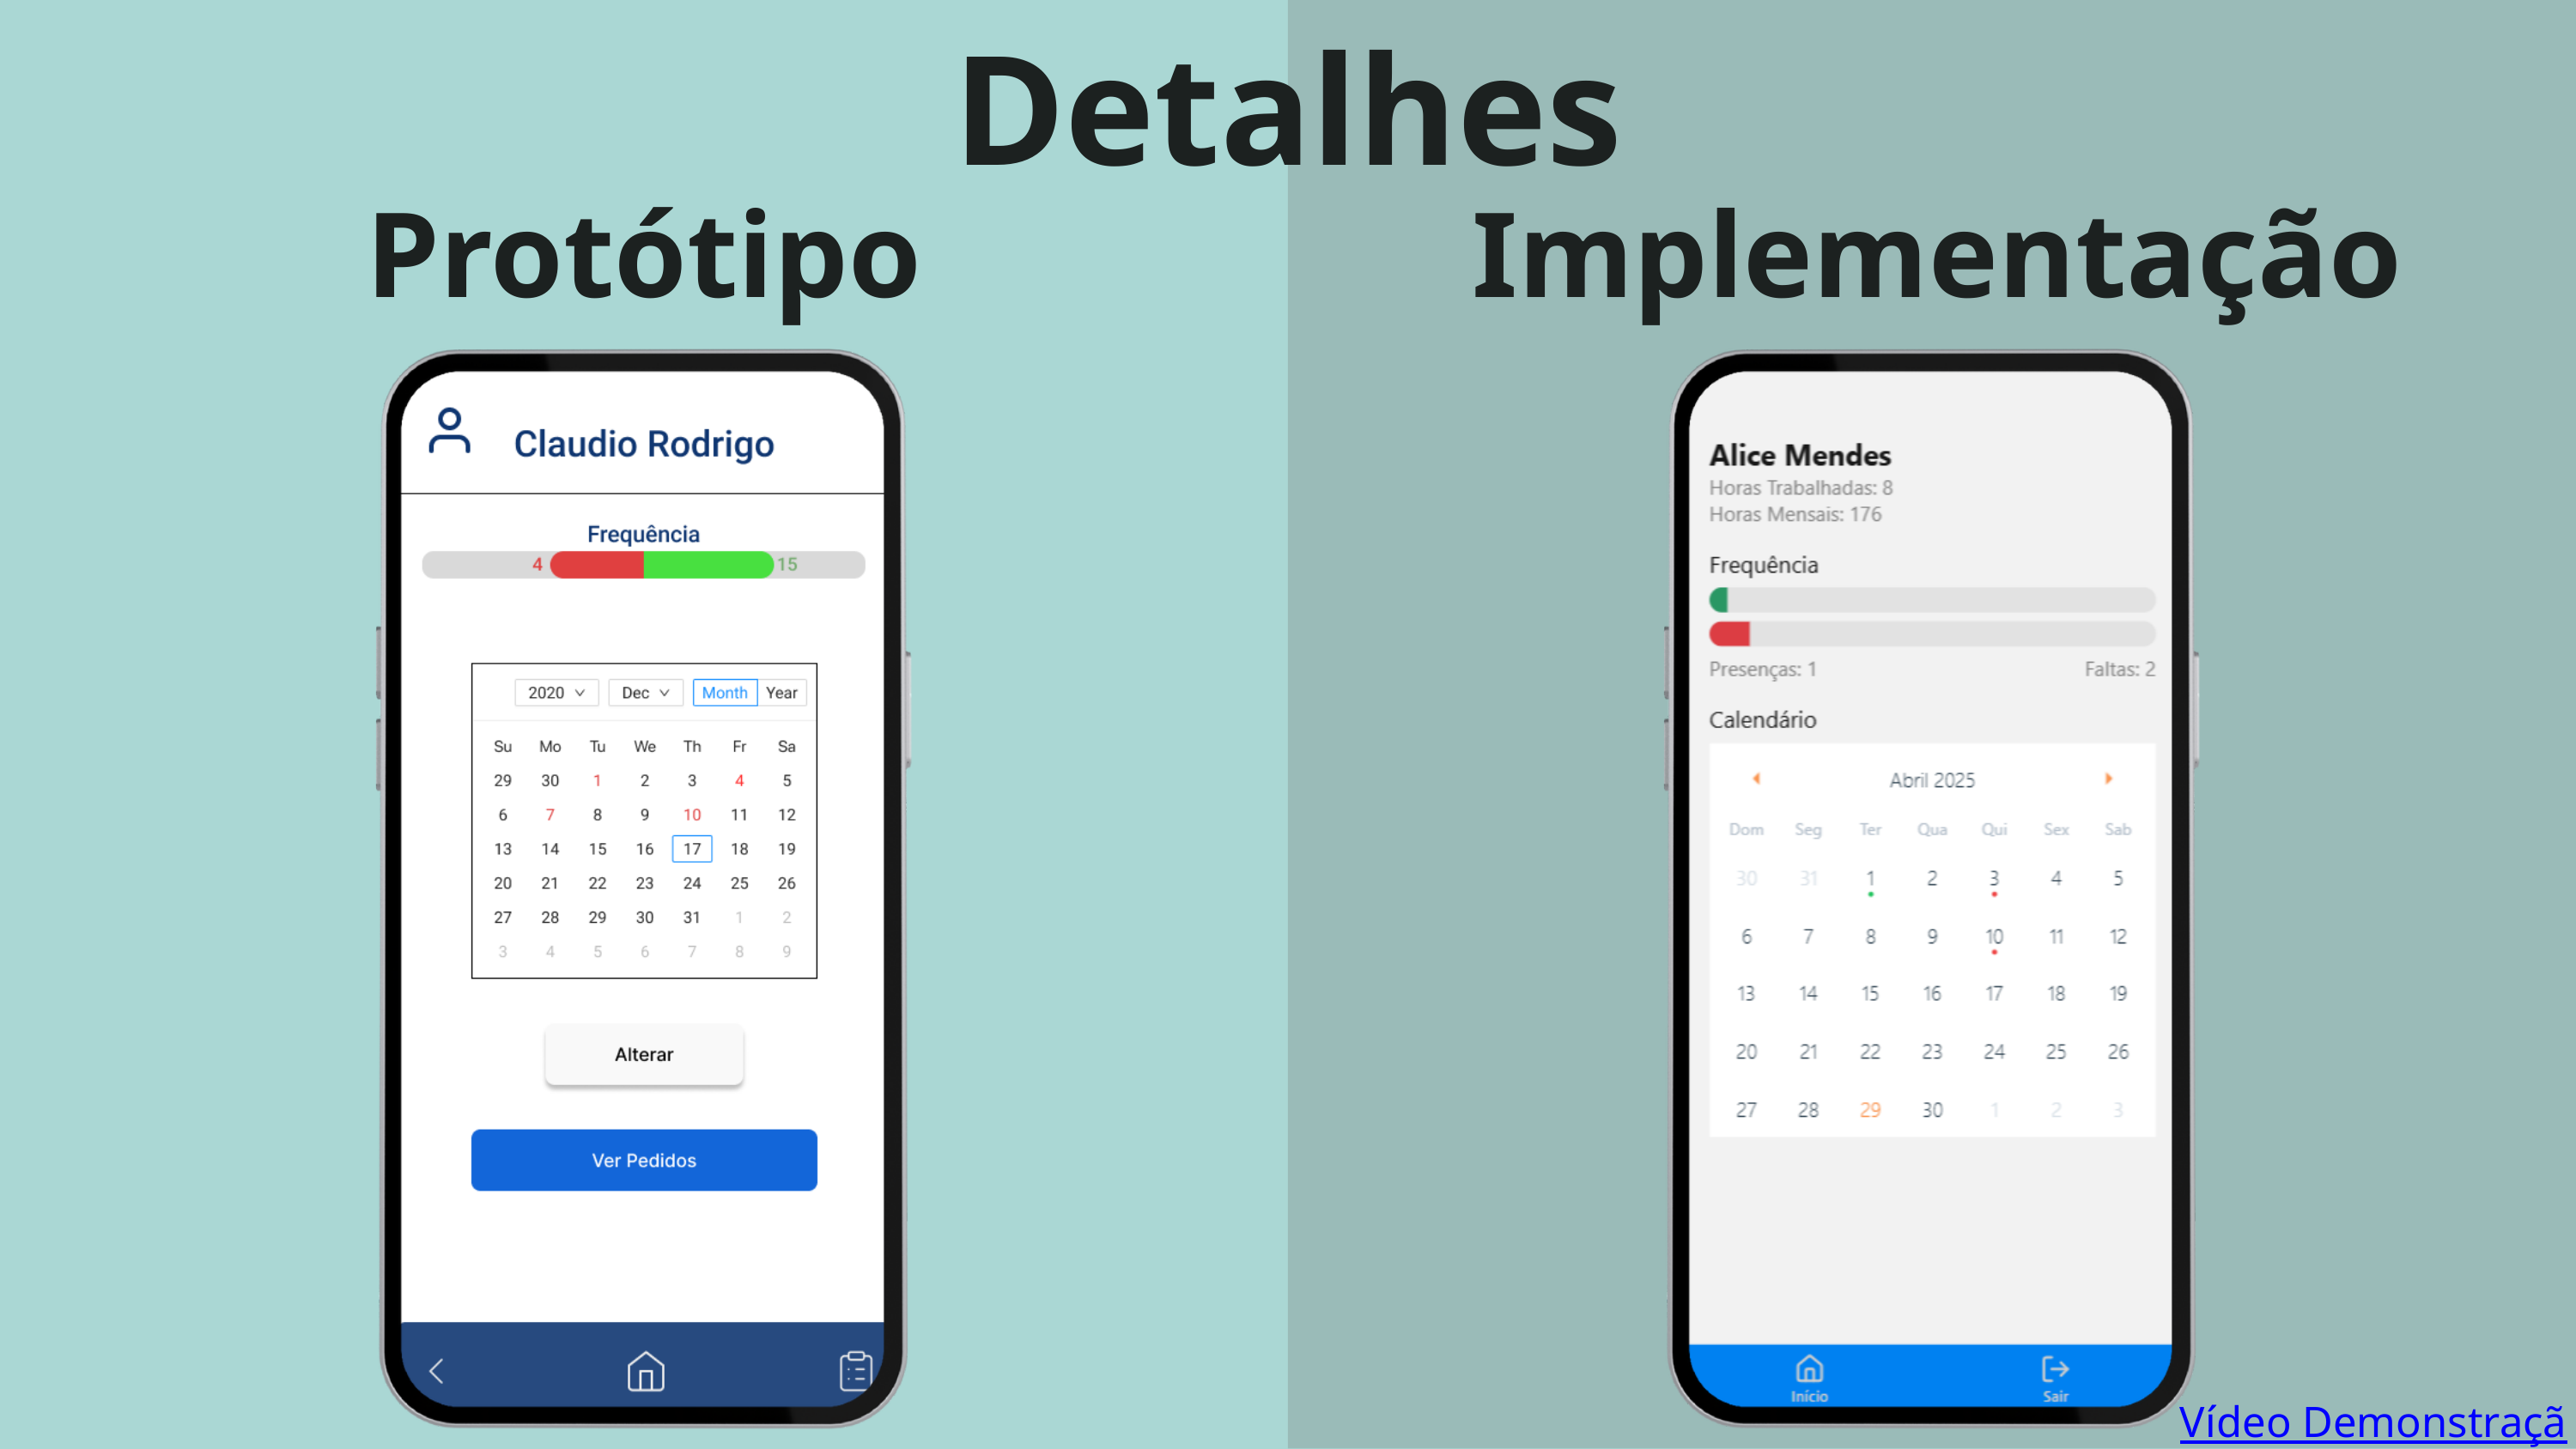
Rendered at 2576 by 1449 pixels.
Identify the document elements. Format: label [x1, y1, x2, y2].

text_box [1289, 0, 2576, 1449]
text_box [1663, 349, 2201, 1429]
text_box [375, 349, 913, 1429]
text_box [0, 0, 1289, 1449]
